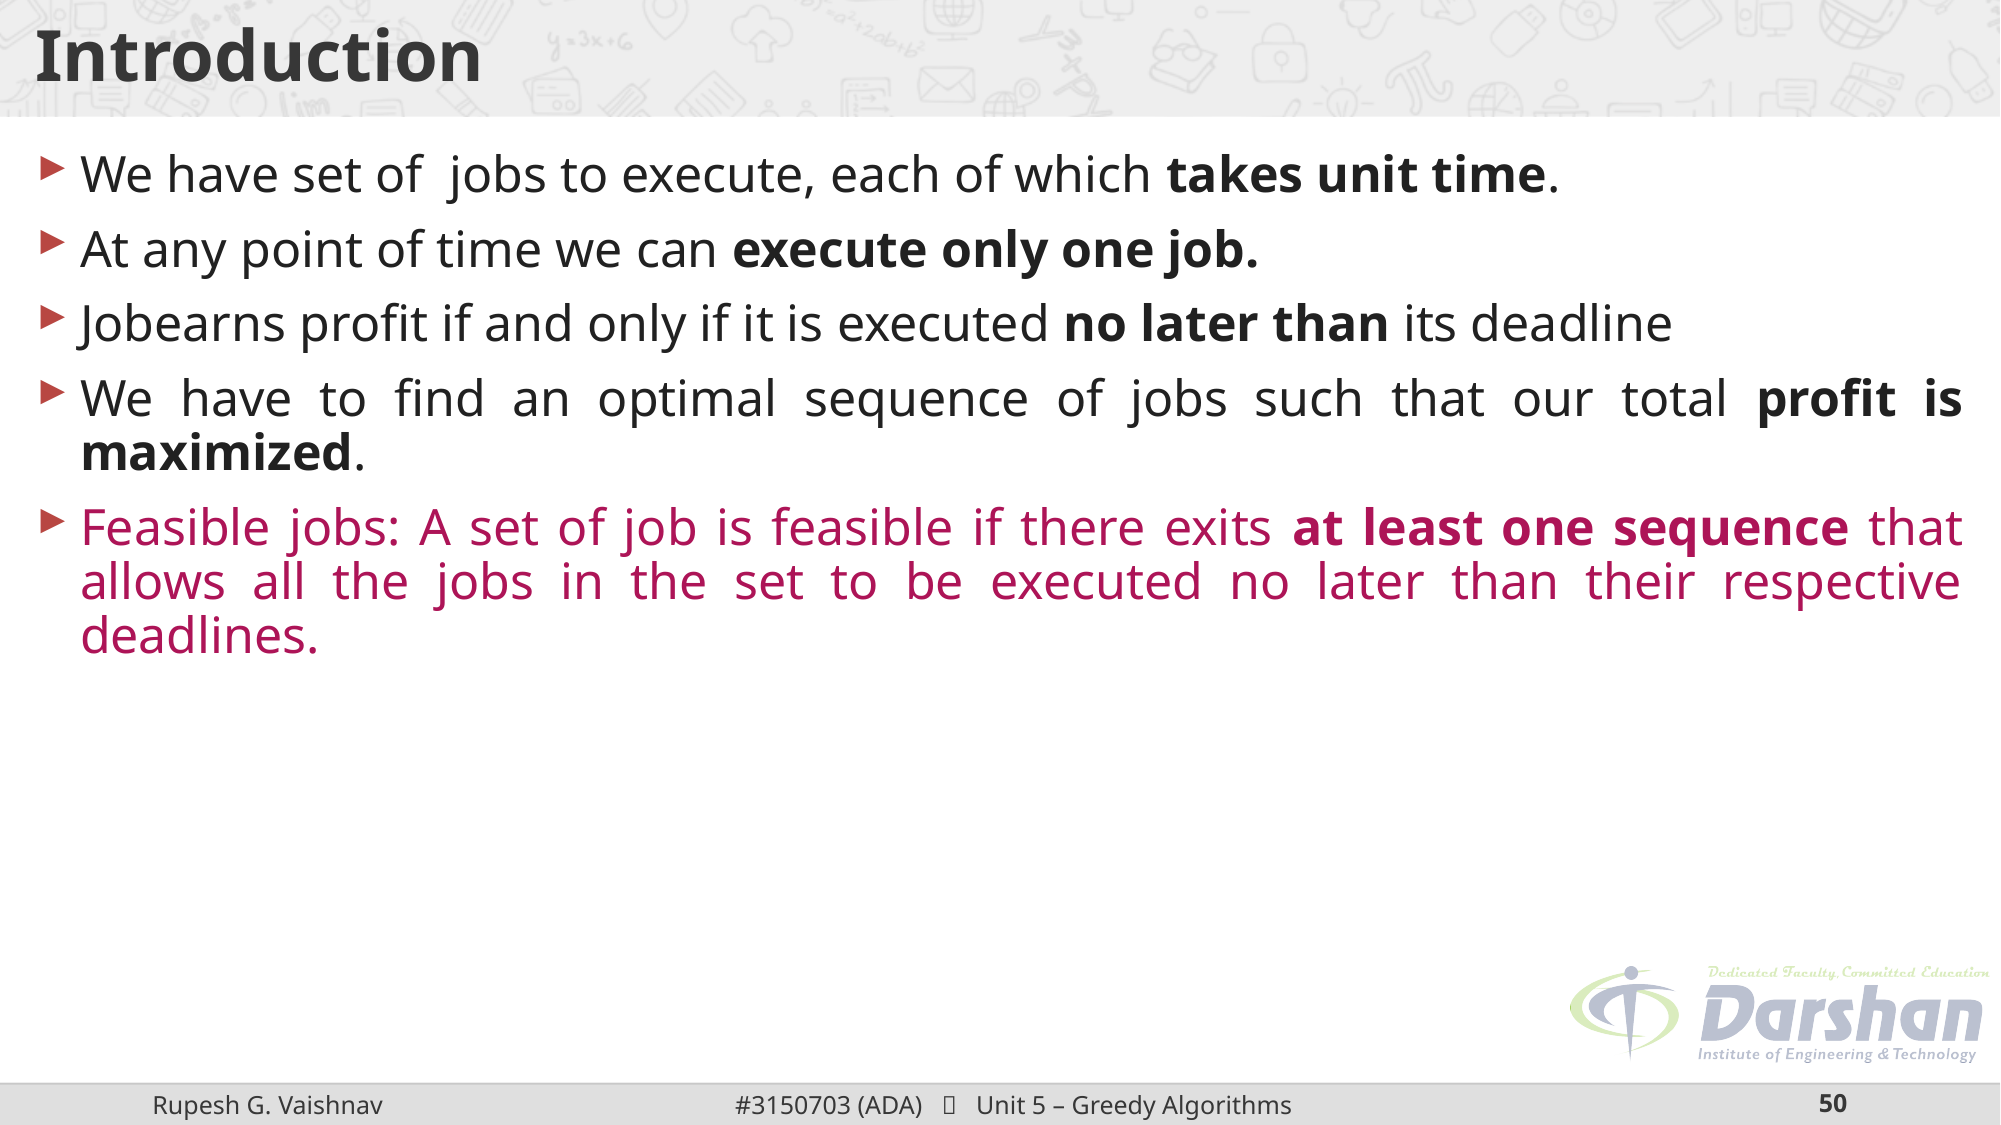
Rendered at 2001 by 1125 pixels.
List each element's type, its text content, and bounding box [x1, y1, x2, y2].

title Introduction [0, 0, 2000, 117]
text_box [1570, 966, 1990, 1063]
